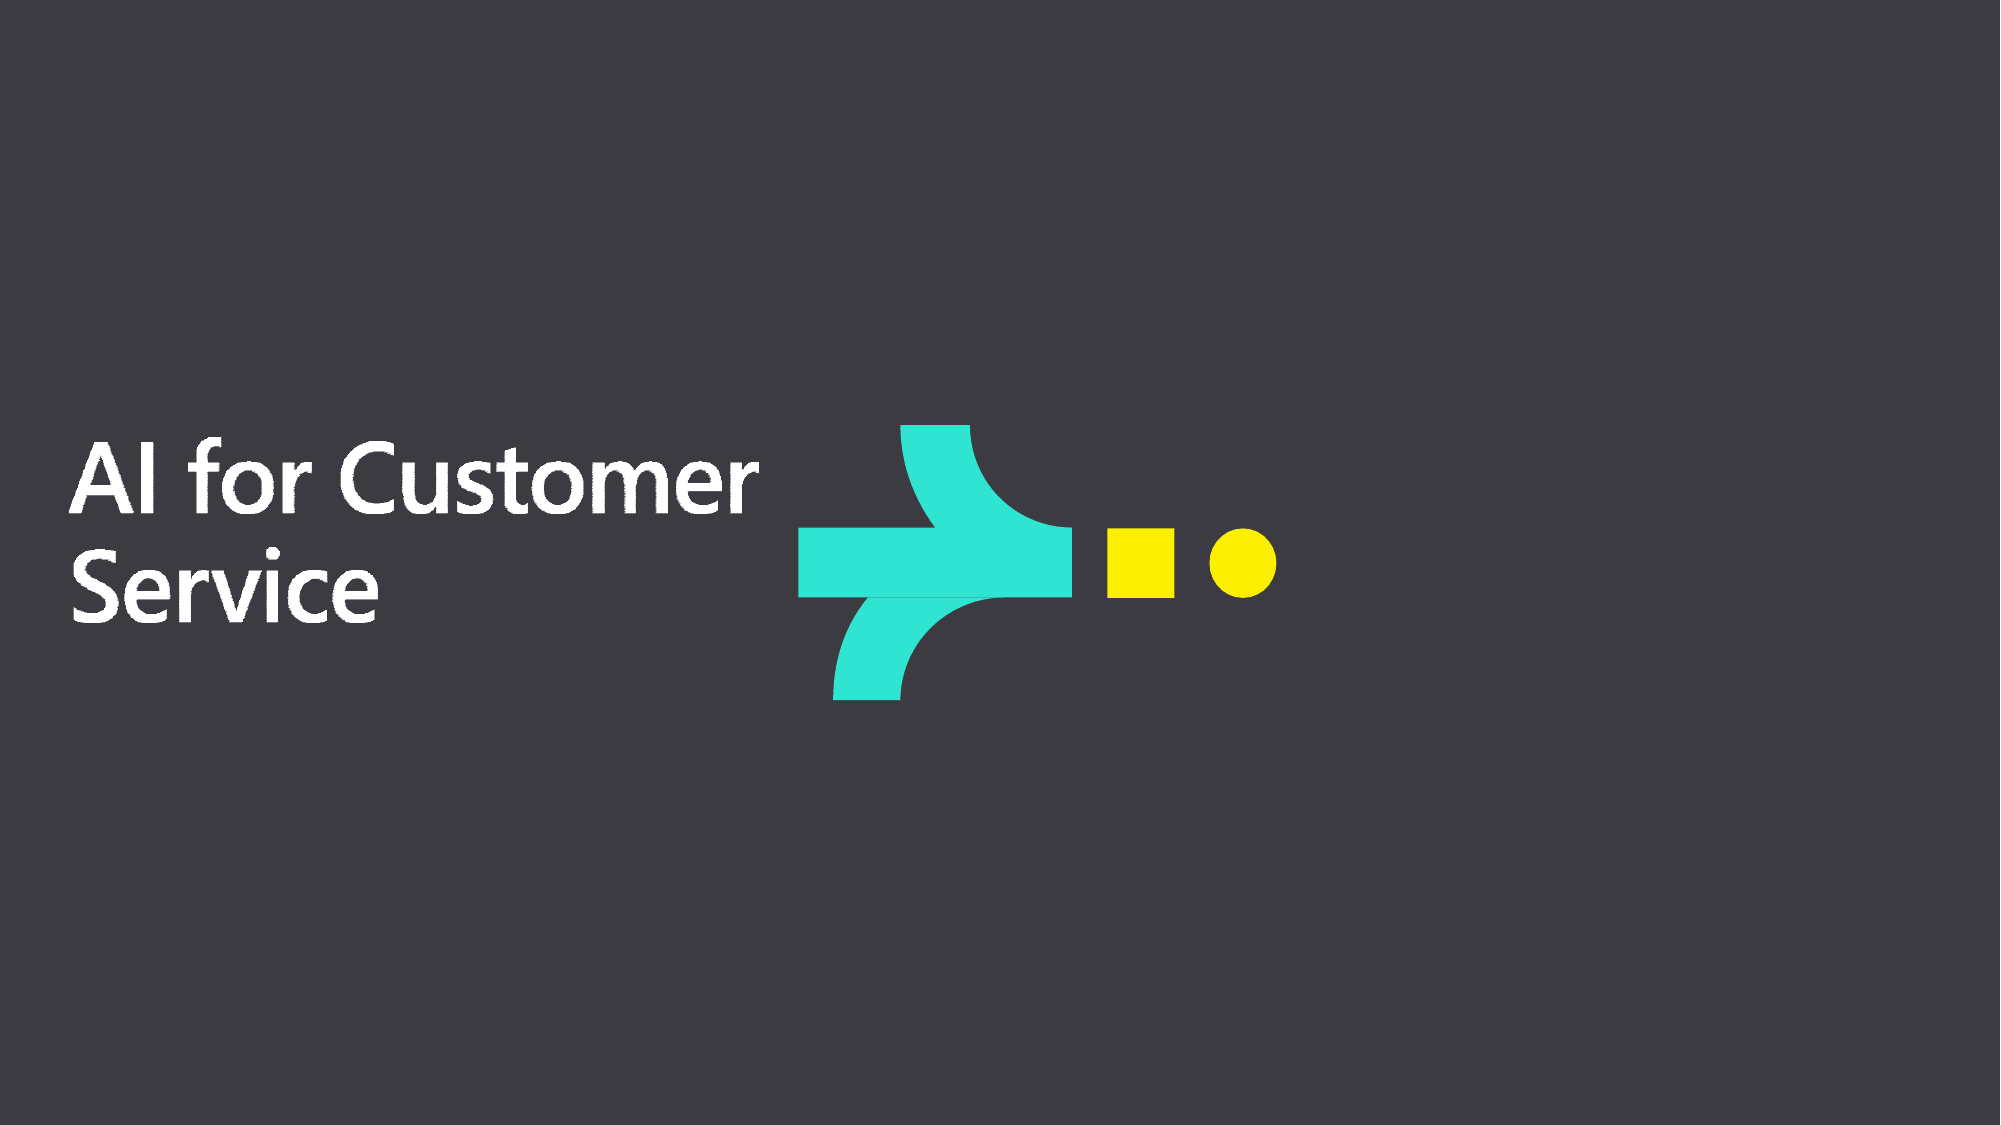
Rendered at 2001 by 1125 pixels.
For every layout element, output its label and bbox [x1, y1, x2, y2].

text_box [1209, 528, 1277, 598]
text_box [798, 425, 1072, 701]
text_box [0, 0, 2000, 1125]
text_box [73, 547, 378, 623]
text_box [1107, 528, 1175, 598]
text_box [68, 437, 759, 515]
